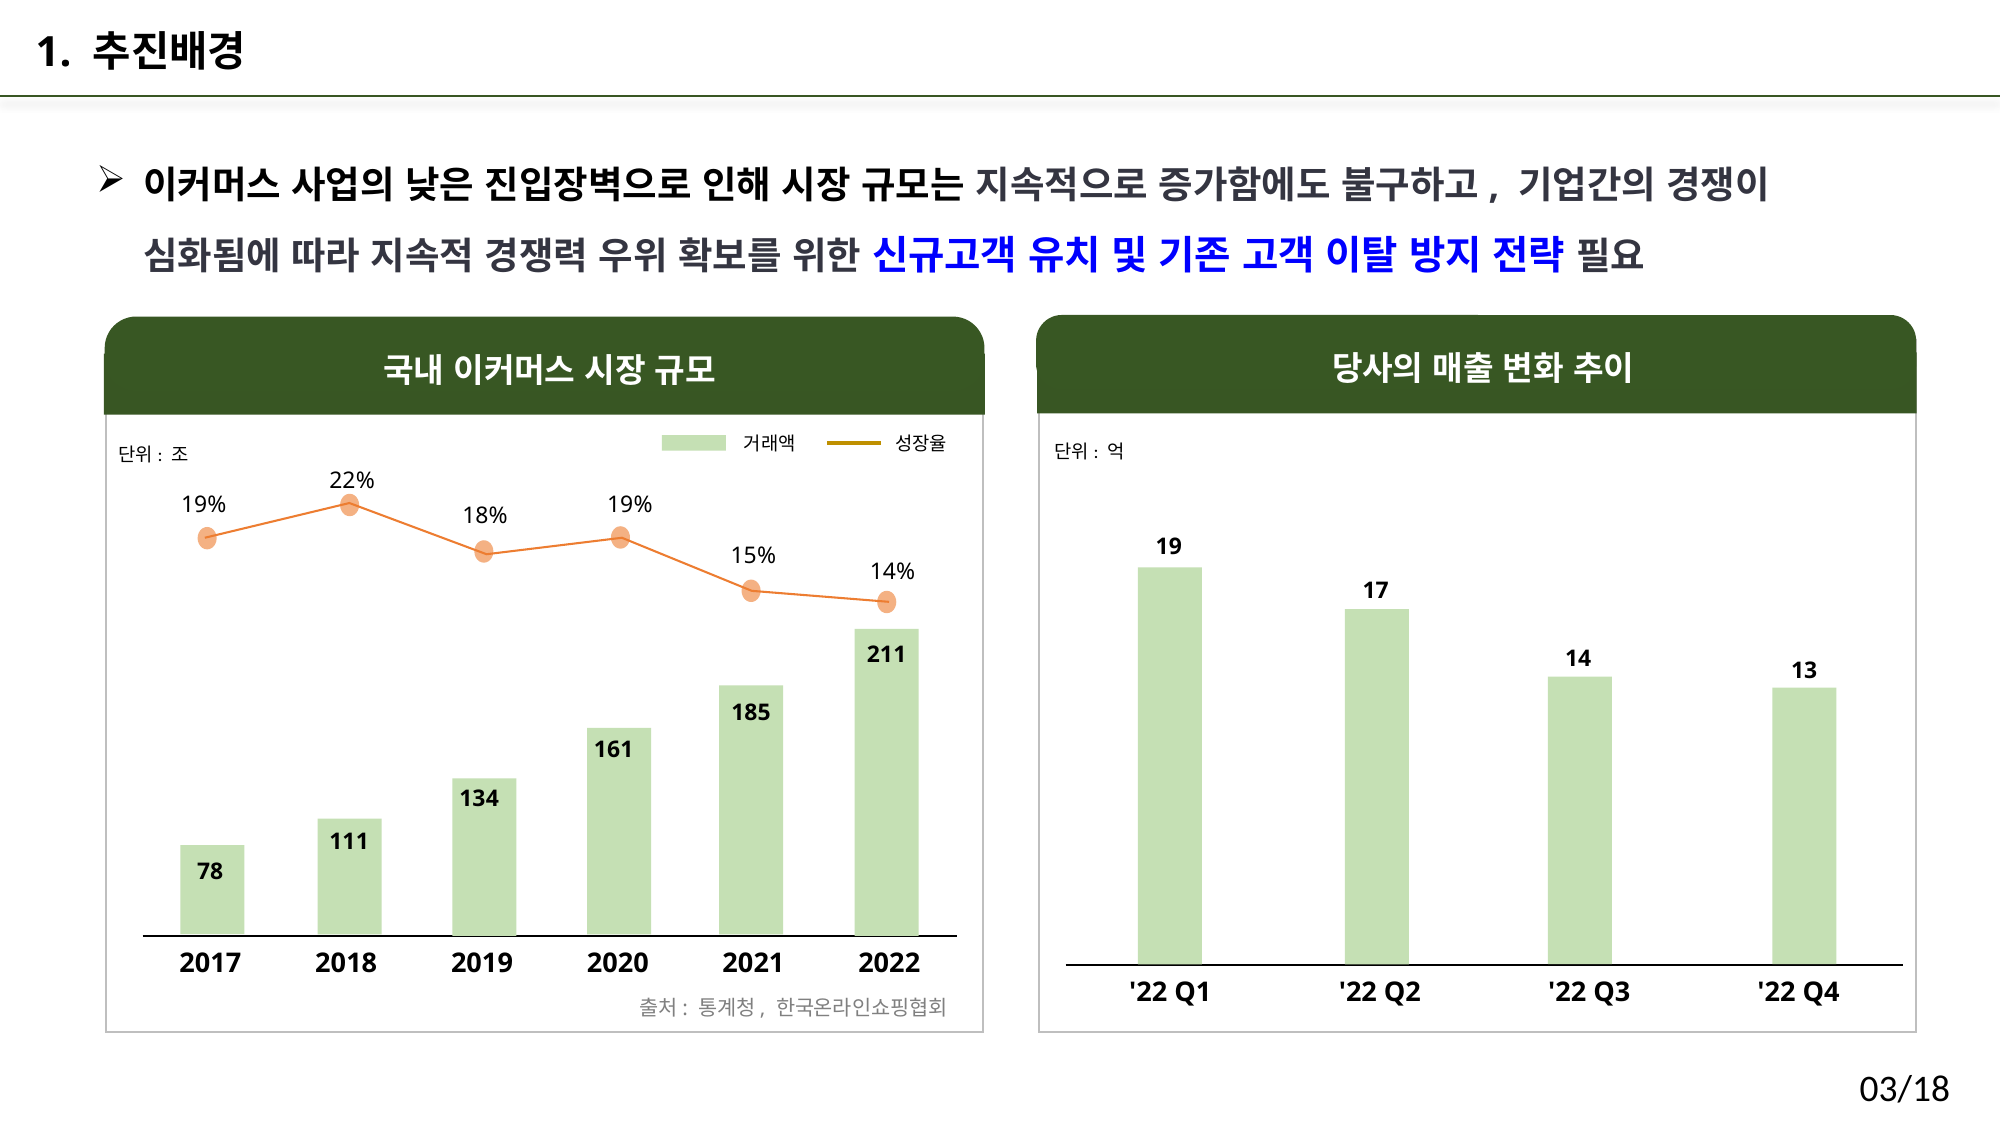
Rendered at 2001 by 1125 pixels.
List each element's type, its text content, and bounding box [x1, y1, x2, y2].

text_box 14% [843, 548, 942, 592]
text_box 단위: 조 [103, 434, 223, 473]
text_box 22% [303, 457, 401, 501]
text_box [1547, 678, 1613, 965]
text_box 단위: 억 [1039, 431, 1159, 470]
table_header 2022 [821, 937, 957, 997]
text_box [586, 770, 652, 935]
text_box [317, 862, 383, 935]
text_box [718, 733, 784, 935]
text_box [104, 316, 985, 391]
text_box [740, 588, 762, 604]
table_header 2021 [686, 937, 821, 997]
table_header 2017 [143, 937, 278, 997]
text_box [1038, 414, 1917, 1033]
text_box [741, 578, 762, 589]
text_box [609, 525, 632, 539]
table_header 2020 [550, 937, 686, 997]
text_box [718, 684, 784, 689]
text_box 17 [1327, 568, 1425, 611]
text_box 13 [1755, 648, 1853, 691]
text_box 185 [702, 689, 800, 733]
text_box 출처: 통계청, 한국온라인쇼핑협회 [604, 987, 962, 1027]
text_box [179, 892, 245, 935]
text_box 19 [1120, 523, 1218, 567]
table_header '22 Q2 [1275, 966, 1485, 1026]
table_header 2019 [414, 937, 550, 997]
text_box 이커머스 사업의 낮은 진입장벽으로 인해 시장 규모는 지속적으로 증가함에도 불구하고, 기업간의 경쟁이 심화됨에 따라 지속적 경쟁력 우위 확보를 위한 신규고객 유치 및 기존 고객 이탈 방지 전략 필요 [81, 130, 1883, 285]
text_box 78 [161, 849, 259, 892]
text_box 19% [155, 482, 253, 525]
text_box [103, 353, 986, 416]
text_box 03/18 [1844, 1056, 1986, 1117]
text_box [196, 525, 218, 551]
table_header '22 Q4 [1694, 966, 1903, 1026]
text_box 15% [704, 533, 802, 576]
text_box 19% [581, 482, 679, 525]
text_box [1137, 567, 1203, 965]
text_box [204, 501, 890, 603]
text_box 211 [838, 632, 936, 675]
text_box [350, 501, 361, 505]
text_box 161 [565, 727, 663, 770]
text_box 국내 이커머스 시장 규모 [197, 341, 903, 397]
text_box 1. 추진배경 [20, 17, 550, 83]
text_box [105, 416, 984, 1033]
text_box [661, 423, 973, 462]
table_header '22 Q1 [1066, 966, 1275, 1026]
text_box [473, 539, 495, 553]
table_header 2018 [278, 937, 414, 997]
text_box 111 [300, 818, 398, 862]
text_box [179, 844, 245, 849]
text_box [1344, 611, 1410, 965]
table_header '22 Q3 [1485, 966, 1694, 1026]
text_box [451, 819, 517, 937]
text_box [1037, 315, 1917, 414]
text_box 18% [436, 492, 534, 536]
text_box [876, 592, 898, 615]
text_box 134 [430, 776, 528, 819]
text_box [854, 628, 920, 632]
text_box 14 [1529, 635, 1627, 678]
text_box [854, 675, 920, 937]
text_box [1771, 691, 1837, 965]
